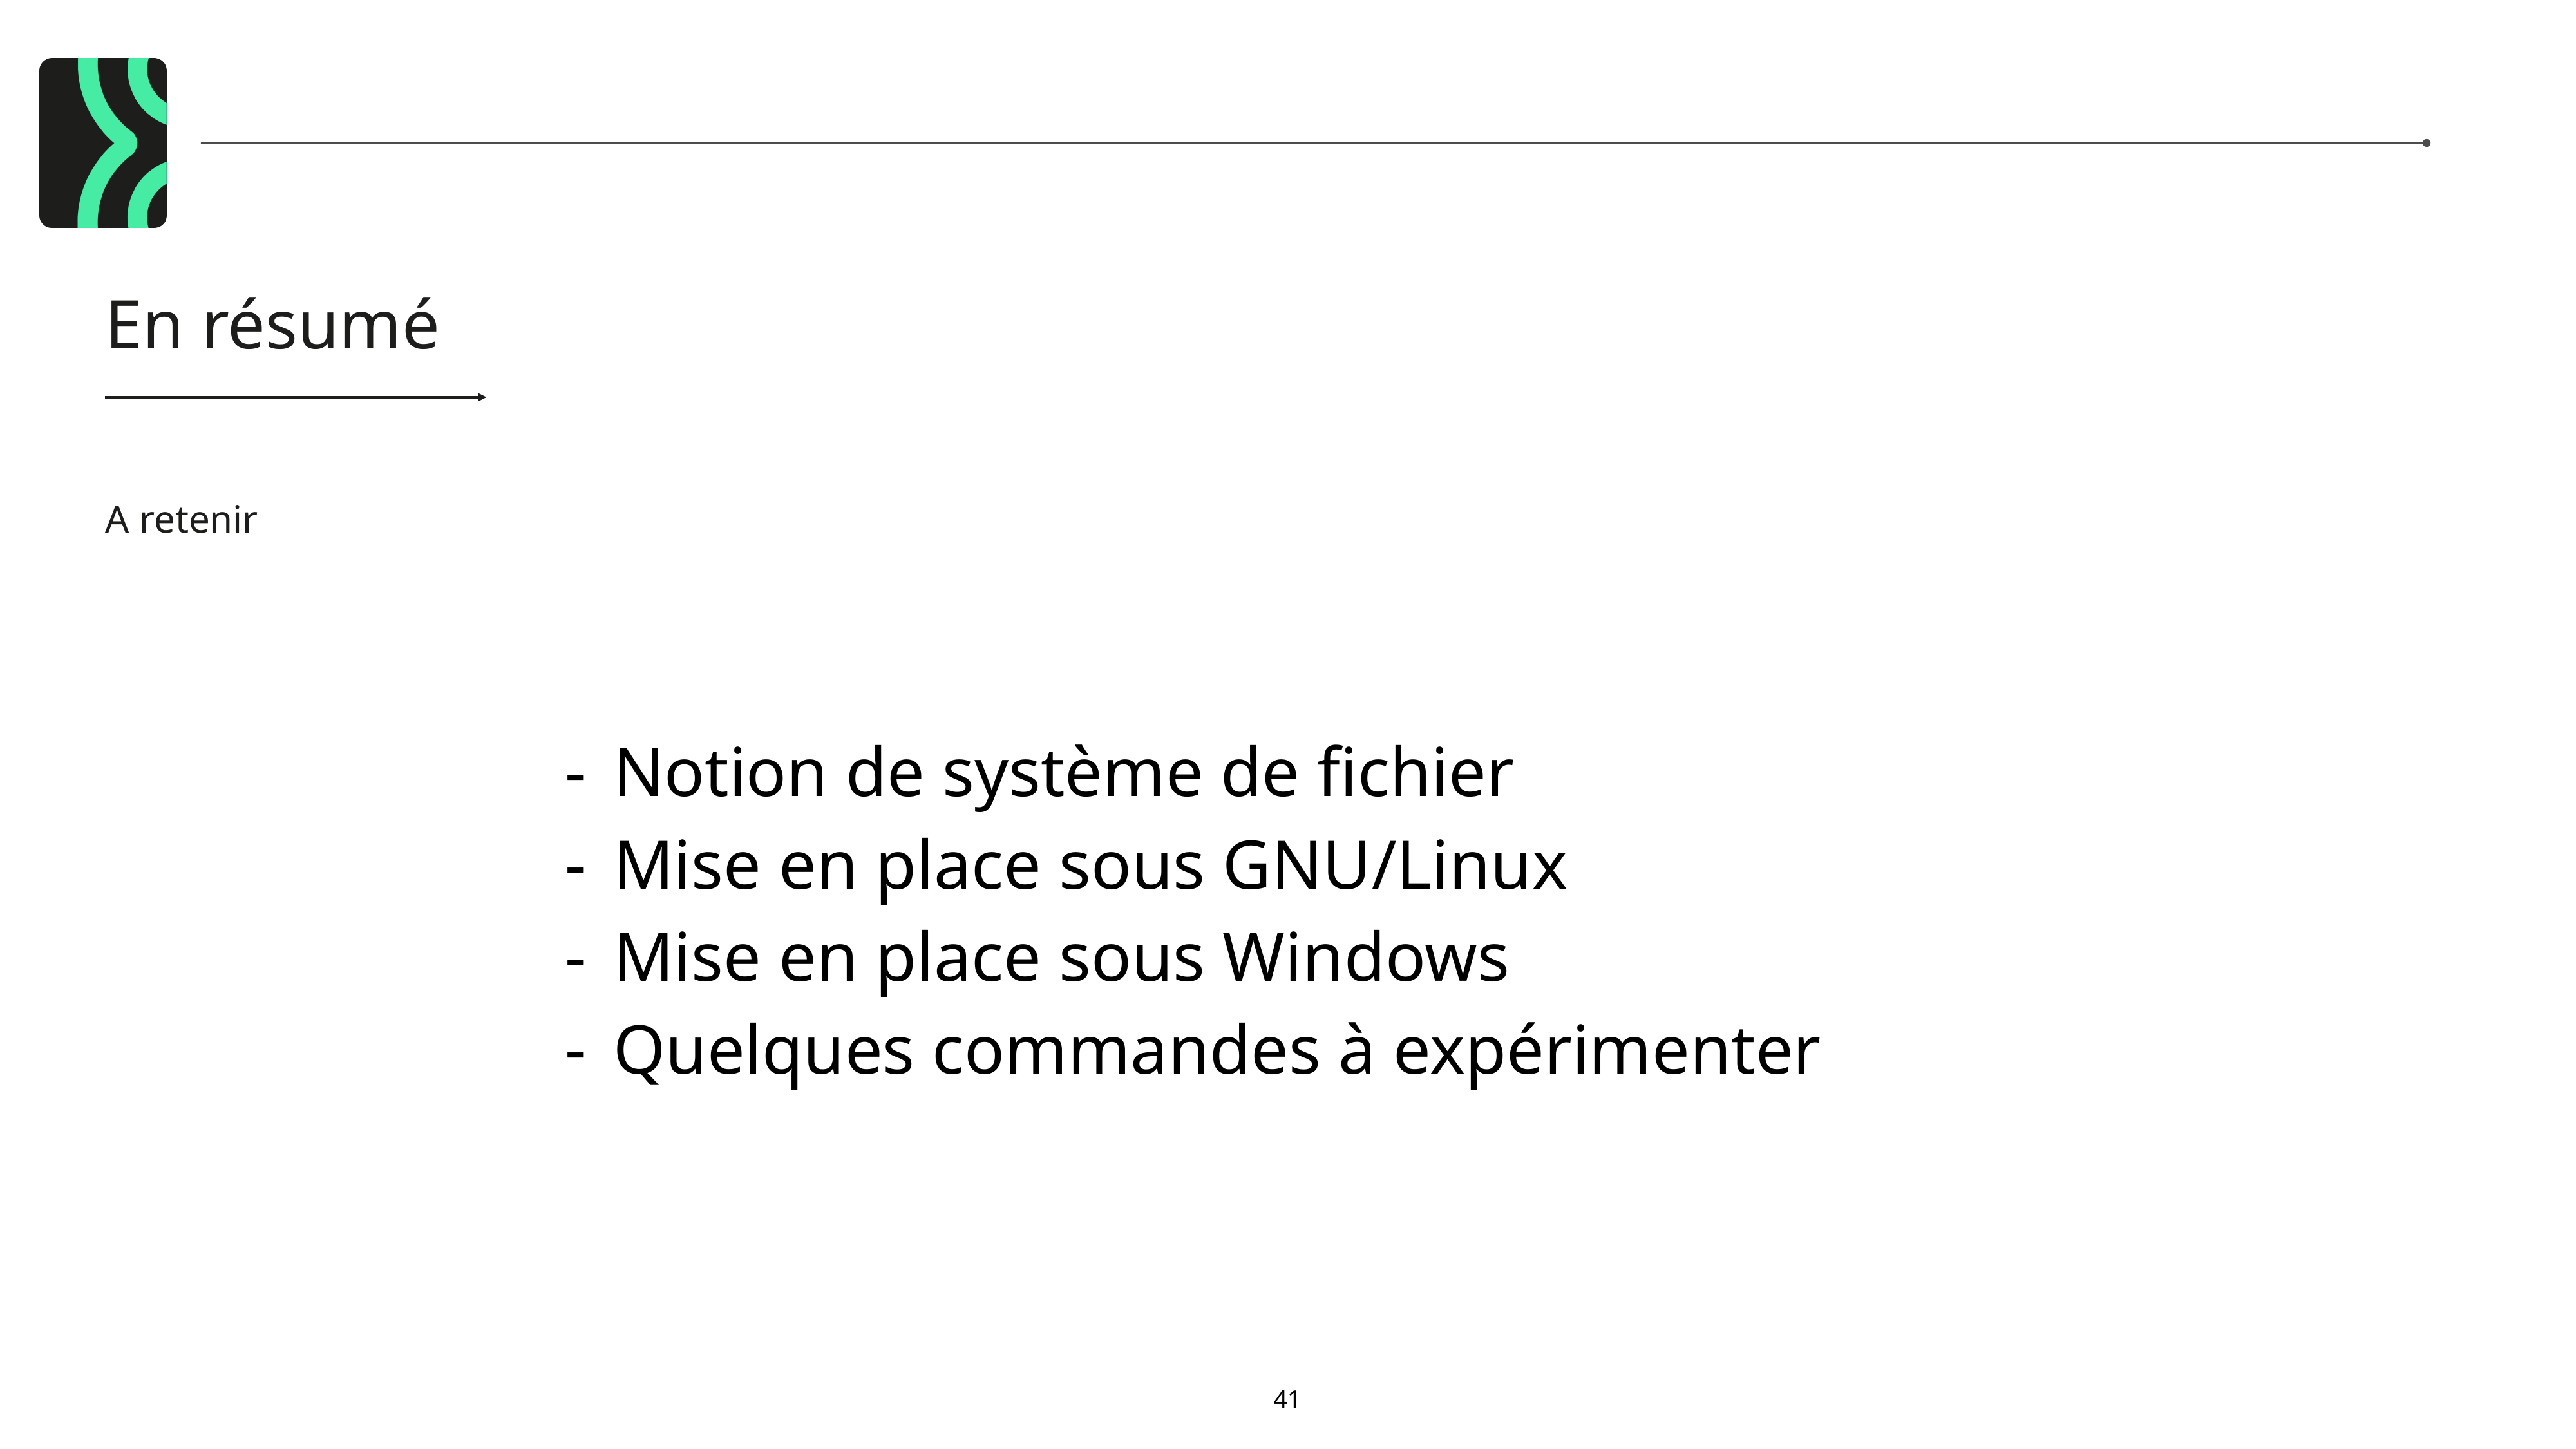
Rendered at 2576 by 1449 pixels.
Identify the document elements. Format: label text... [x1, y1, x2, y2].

text_box A retenir [100, 489, 471, 545]
picture [39, 58, 167, 228]
text_box Notion de système de fichier Mise en place sous GNU/Linux Mise en place sous Windows Quelques commandes à expérimenter [555, 410, 2513, 1395]
text_box En résumé [100, 276, 1513, 368]
slide_number ‹#› [1267, 571, 1307, 1423]
